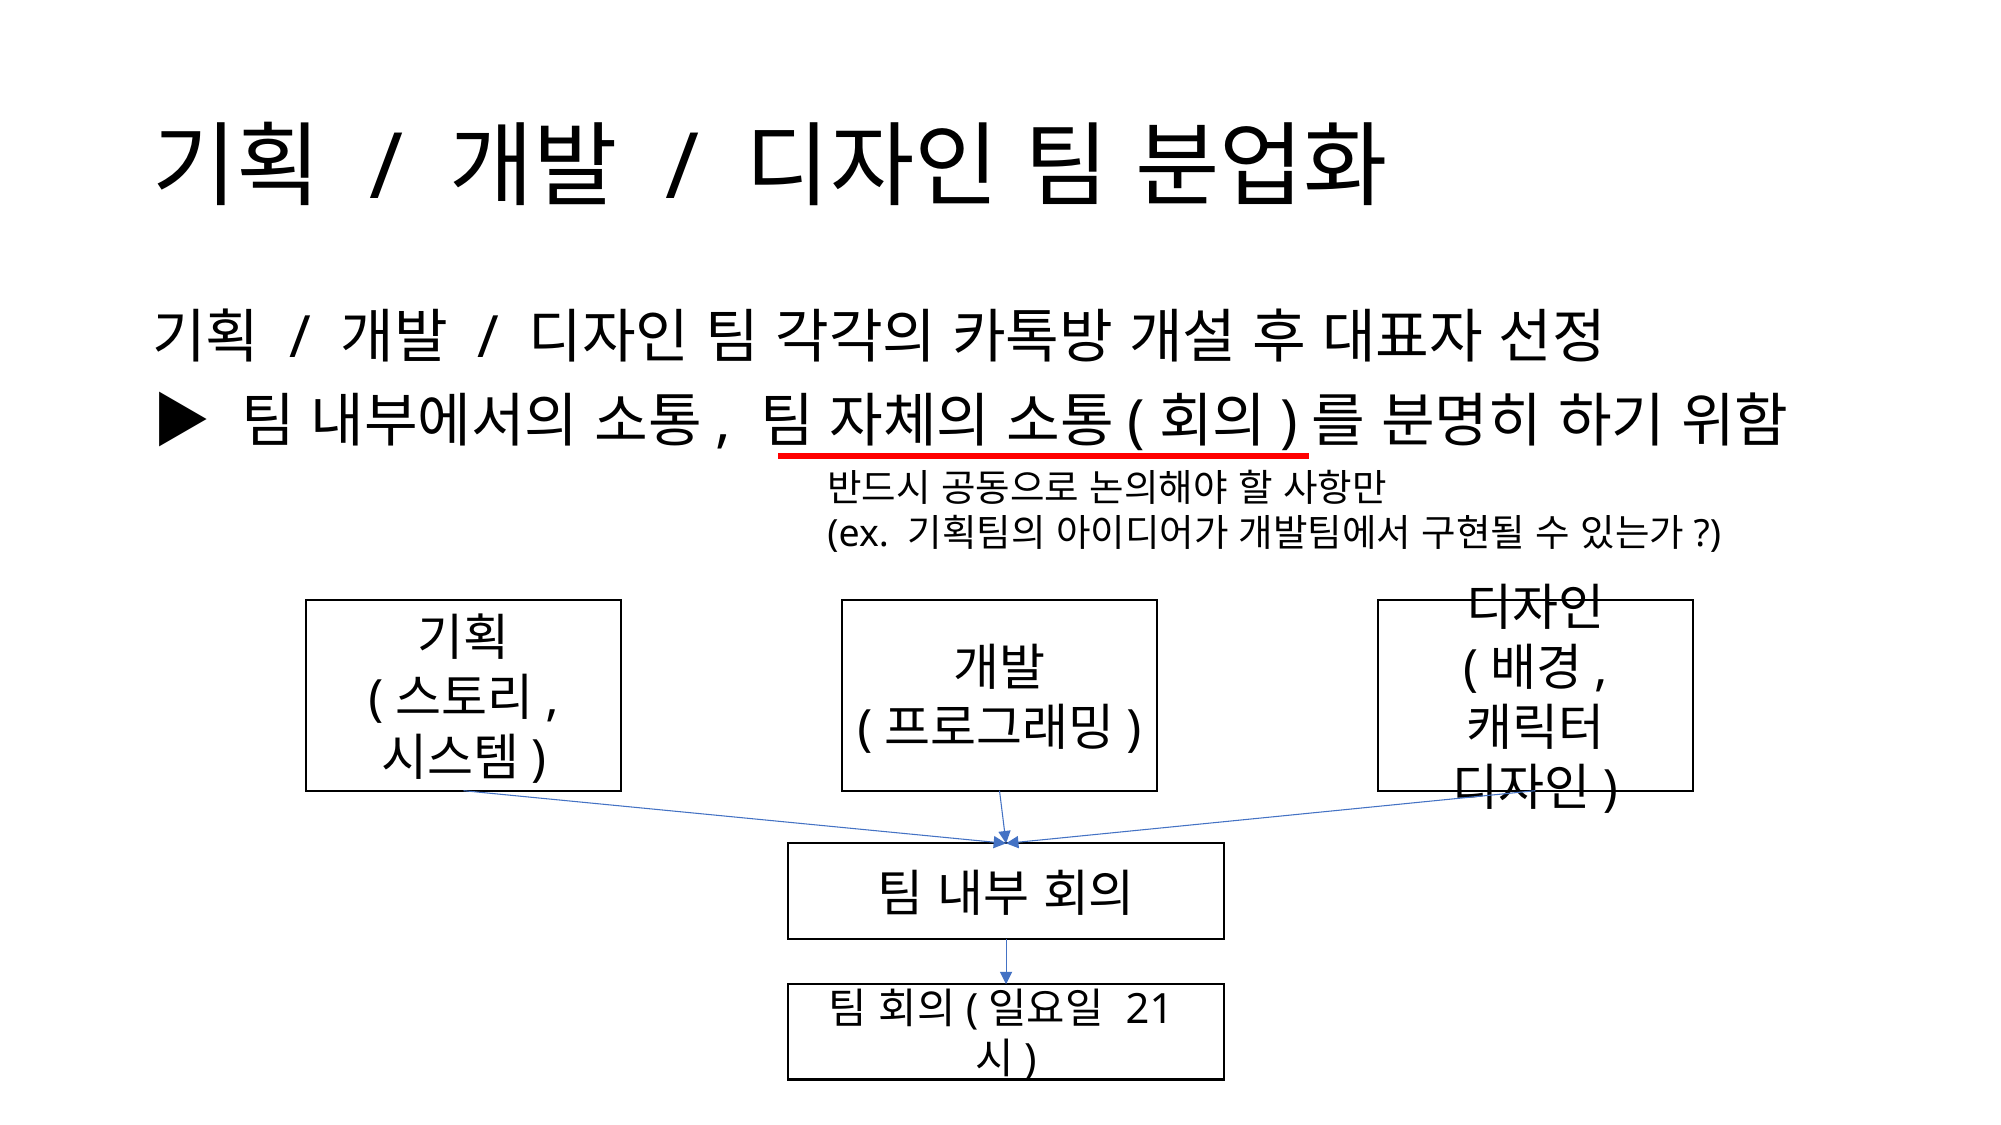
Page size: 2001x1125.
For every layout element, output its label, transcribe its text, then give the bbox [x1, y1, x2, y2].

list 기획 / 개발 / 디자인 팀 각각의 카톡방 개설 후 대표자 선정 ▶ 팀 내부에서의 소통, 팀 자체의 소통(회의)를 분명히 하기 위함 [137, 299, 1863, 1014]
text_box 디자인 (배경, 캐릭터 디자인) [1377, 599, 1694, 792]
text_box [463, 790, 999, 844]
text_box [1006, 790, 1536, 844]
text_box 기획 (스토리, 시스템) [305, 599, 622, 792]
text_box 반드시 공동으로 논의해야 할 사항만 (ex. 기획팀의 아이디어가 개발팀에서 구현될 수 있는가?) [812, 456, 1737, 562]
title 기획 / 개발 / 디자인 팀 분업화 [137, 59, 1863, 278]
text_box 팀 회의(일요일 21시) [787, 983, 1225, 1081]
text_box 팀 내부 회의 [787, 844, 1225, 940]
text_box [999, 790, 1006, 844]
text_box 개발 (프로그래밍) [841, 599, 1158, 790]
